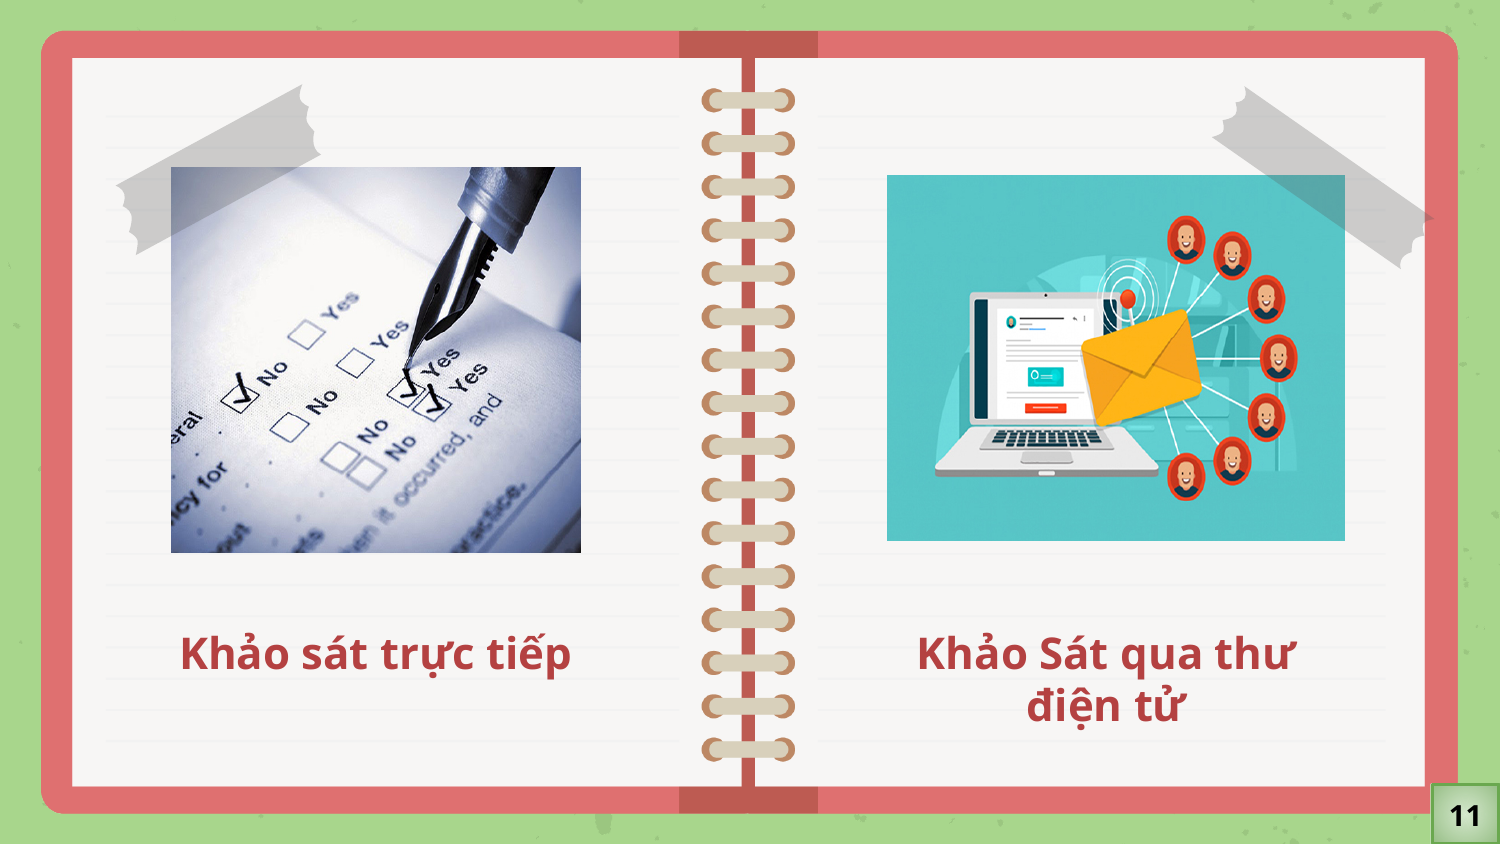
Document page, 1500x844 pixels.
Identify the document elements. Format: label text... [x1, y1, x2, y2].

title Khảo Sát qua thư điện tử [895, 600, 1318, 746]
text_box [1211, 86, 1435, 270]
text_box 11 [1432, 784, 1499, 844]
title Khảo sát trực tiếp [136, 580, 616, 694]
text_box [115, 84, 322, 256]
picture [41, 30, 1458, 814]
